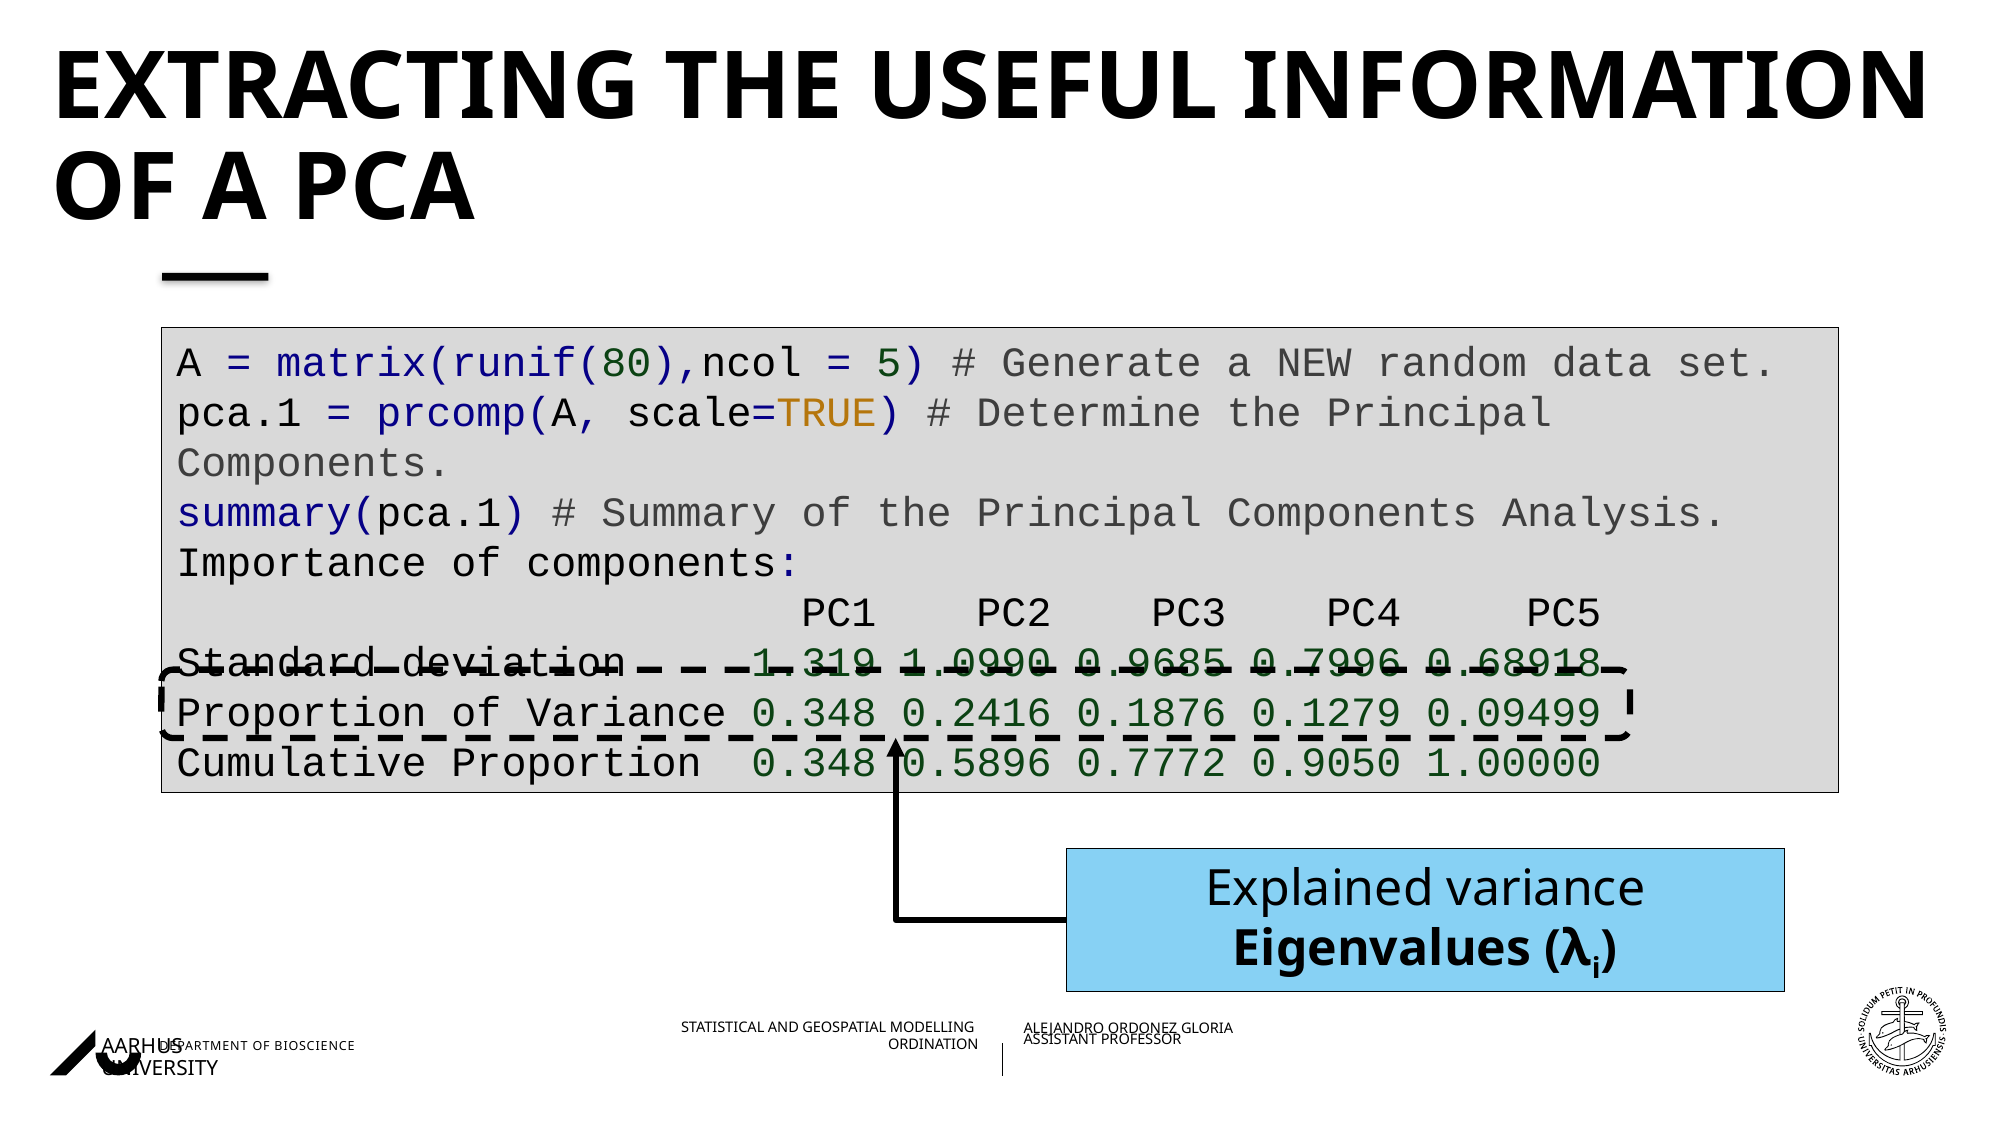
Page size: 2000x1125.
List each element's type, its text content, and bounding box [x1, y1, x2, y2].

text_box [161, 669, 1785, 985]
title Extracting the useful information of a PCA [51, 24, 1948, 240]
text_box A = matrix(runif(80),ncol = 5) # Generate a NEW random data set. pca.1 = prcomp(A, scale=TRUE) # Determine the Principal Components. summary(pca.1) # Summary of the Principal Components Analysis. Importance of components: PC1 PC2 PC3 PC4 PC5 Standard deviation 1.319 1.0990 0.9685 0.7996 0.68918 Proportion of Variance 0.348 0.2416 0.1876 0.1279 0.09499 Cumulative Proportion 0.348 0.5896 0.7772 0.9050 1.00000 [161, 327, 1839, 793]
